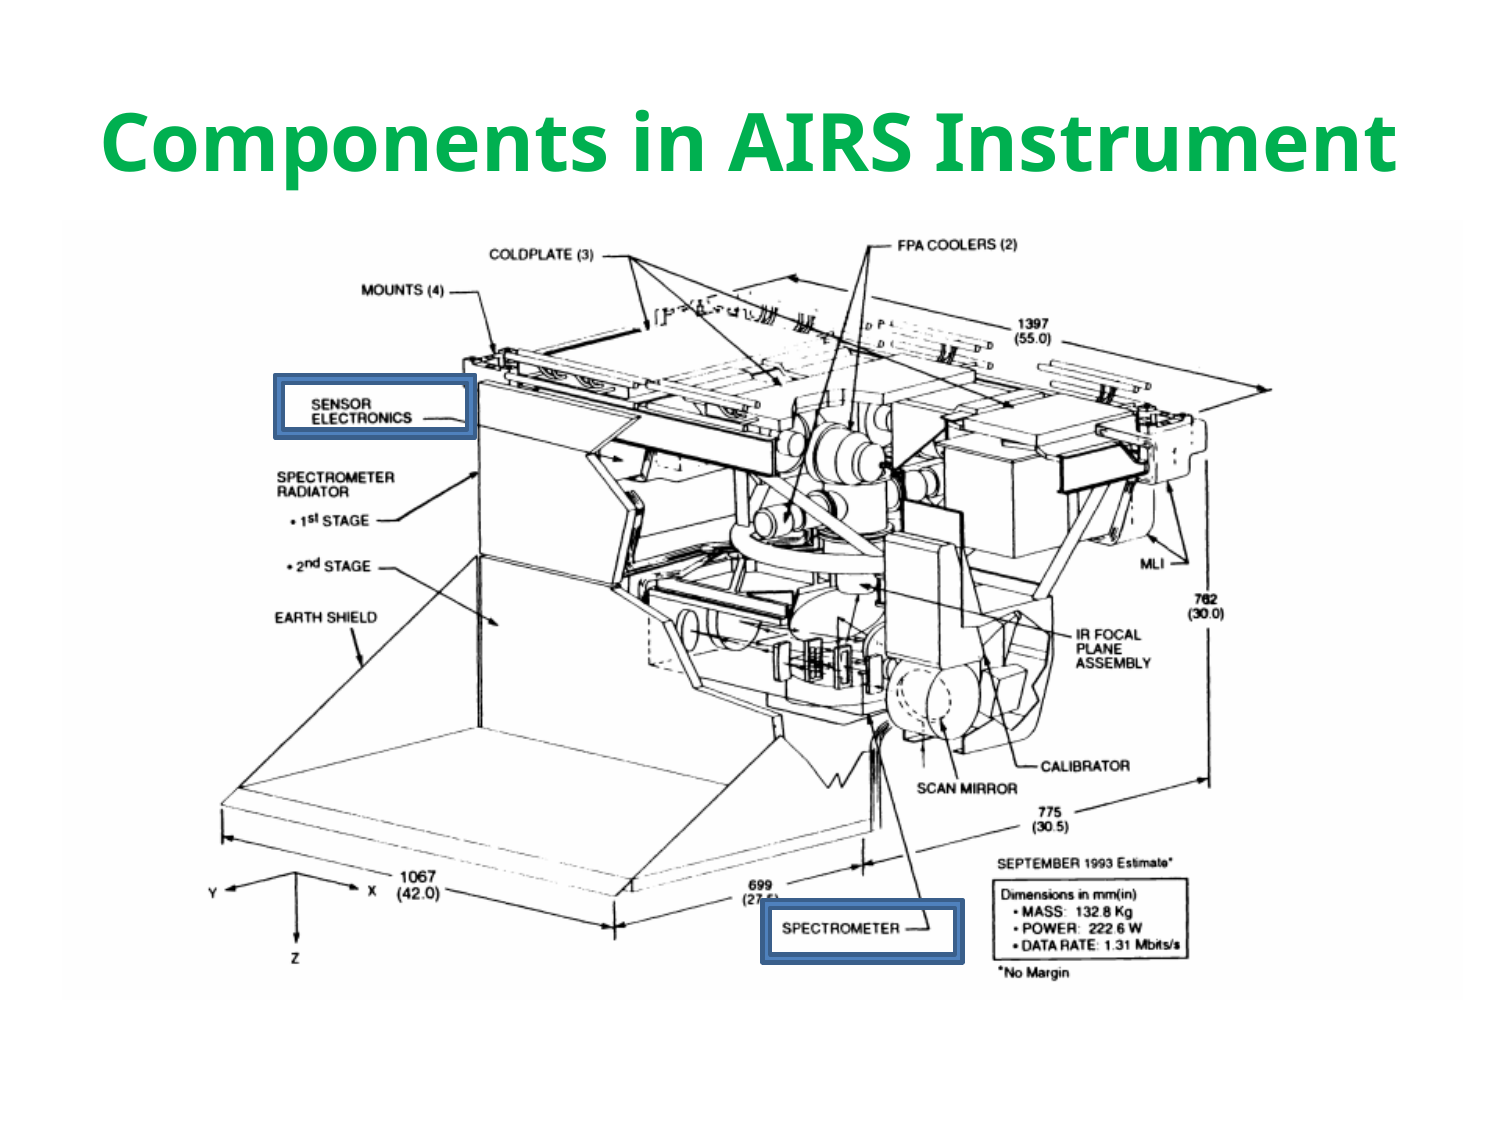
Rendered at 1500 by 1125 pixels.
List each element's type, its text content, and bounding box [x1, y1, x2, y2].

picture [62, 220, 1463, 1001]
title Components in AIRS Instrument [75, 45, 1425, 218]
